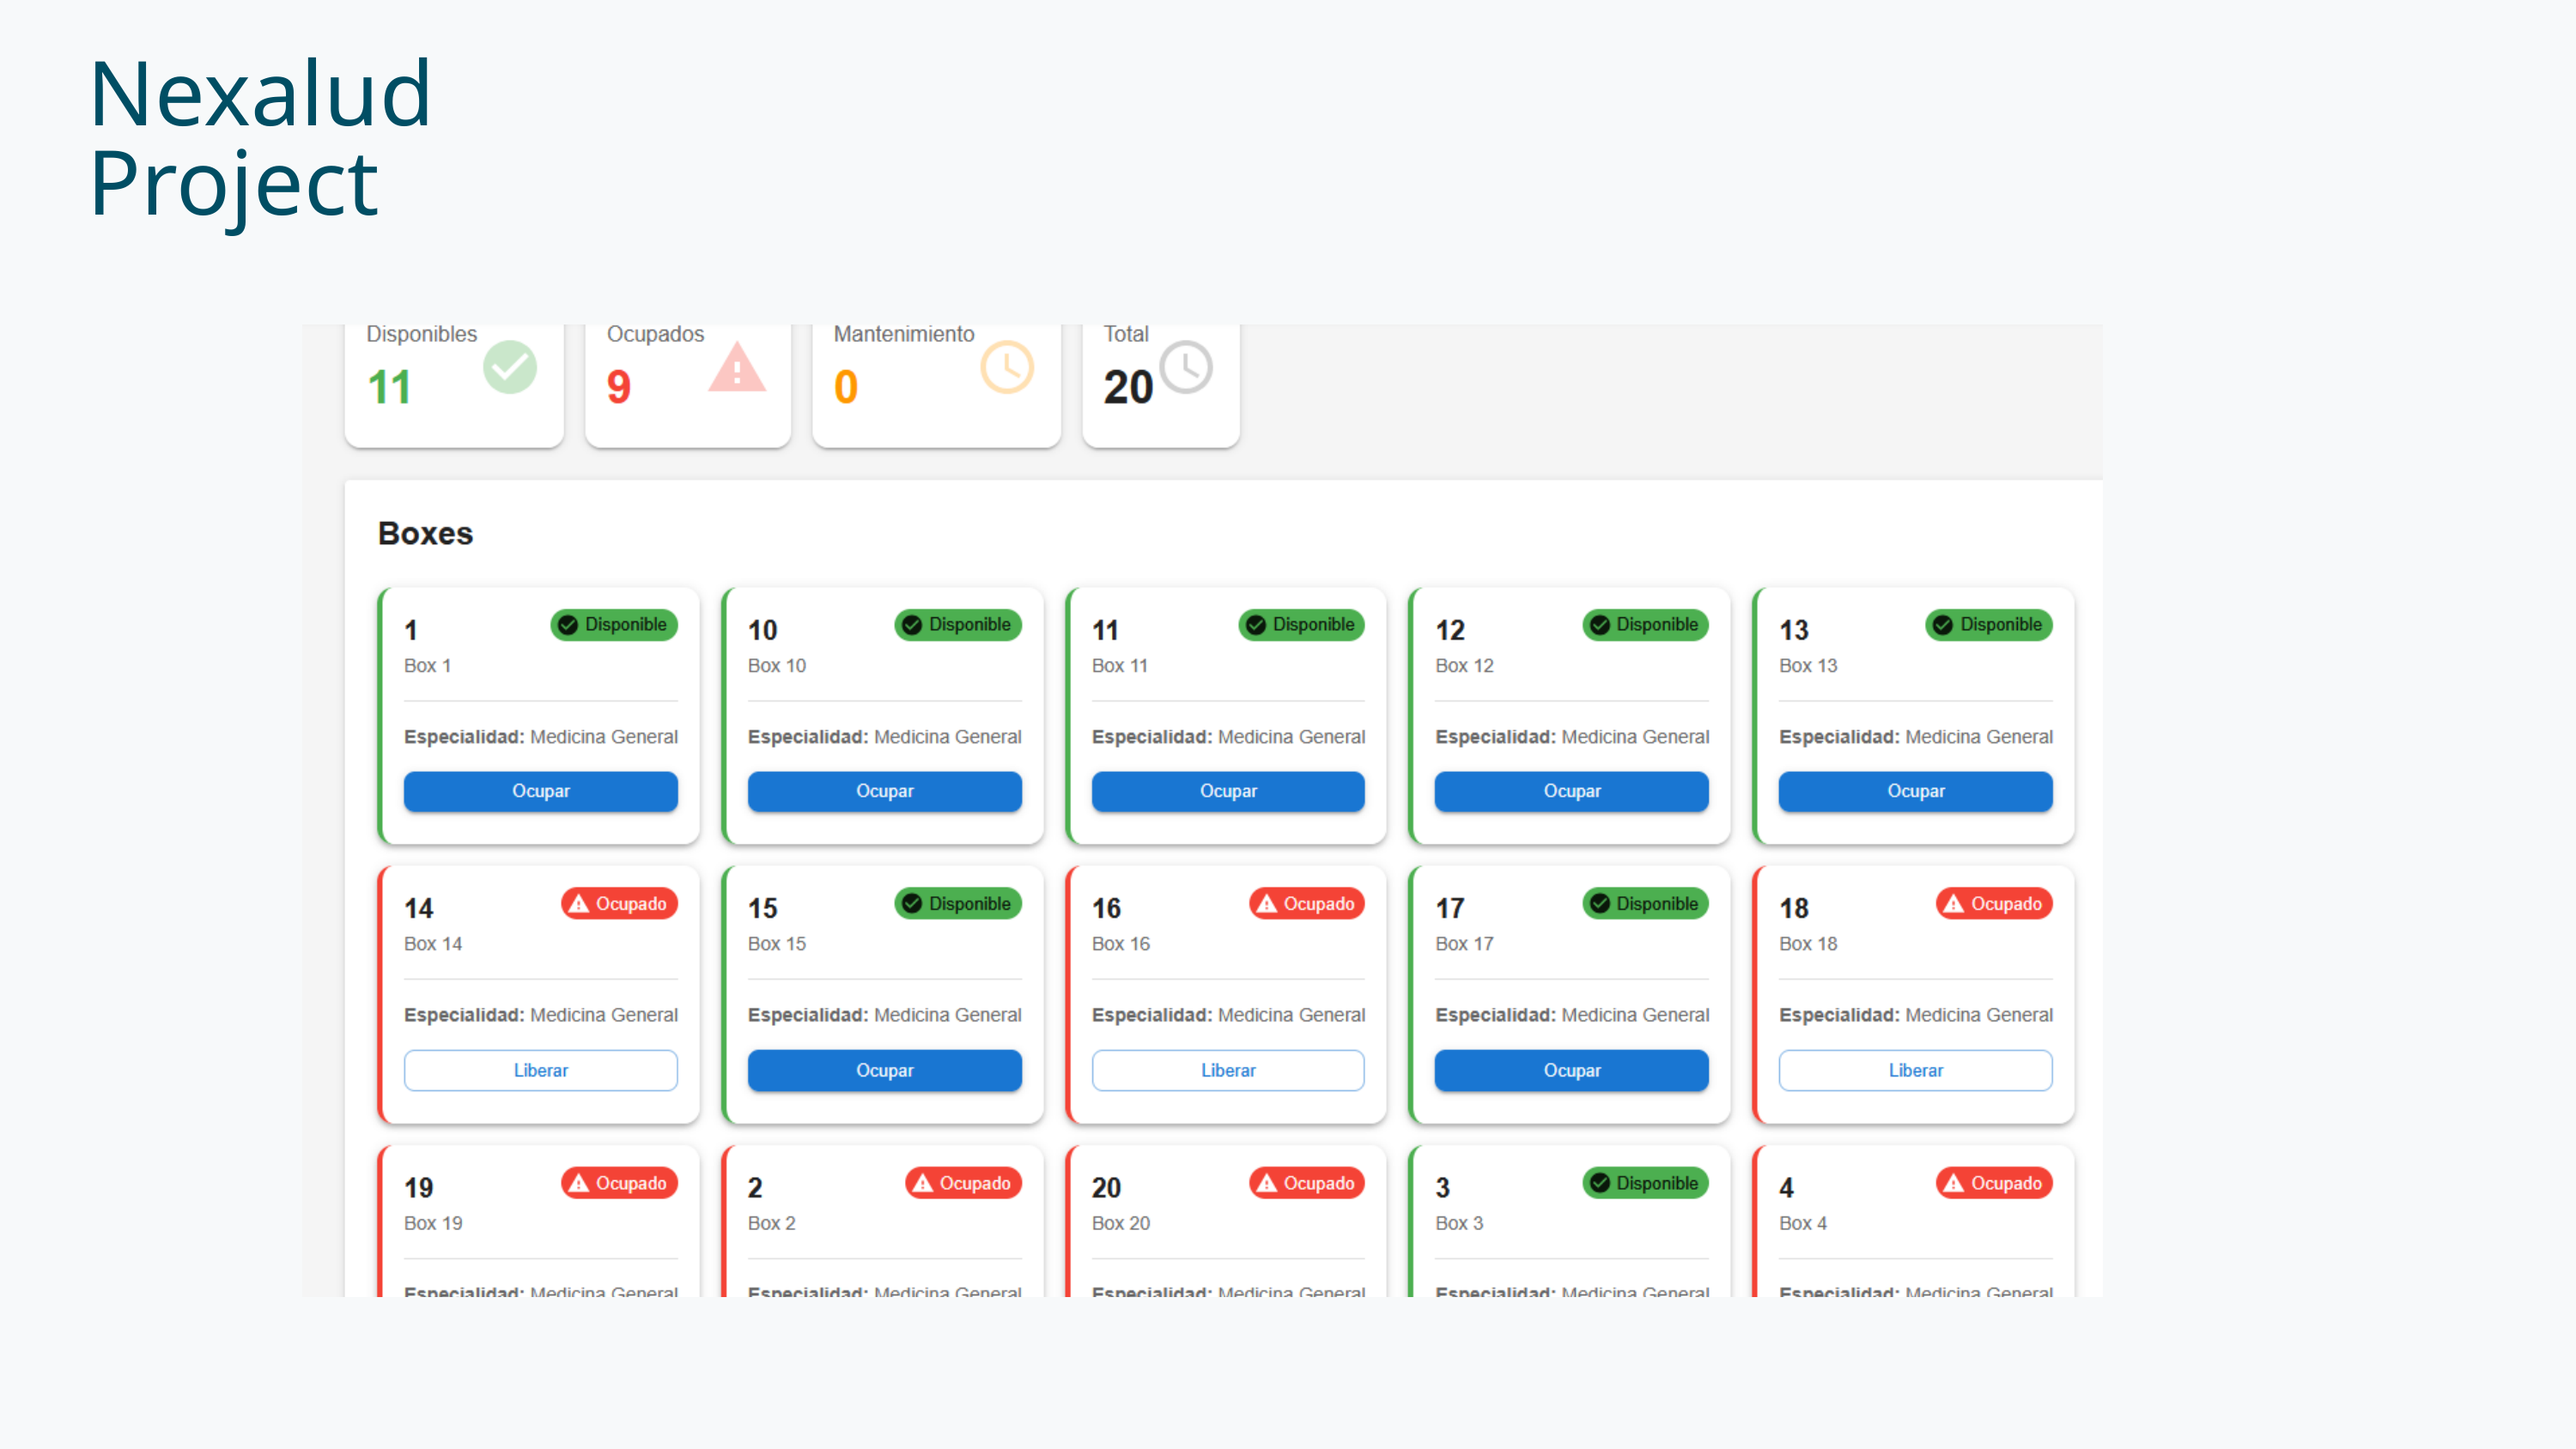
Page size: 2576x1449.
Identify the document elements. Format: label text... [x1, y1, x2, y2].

text_box [295, 318, 2110, 1304]
text_box Nexalud Project [87, 54, 741, 233]
